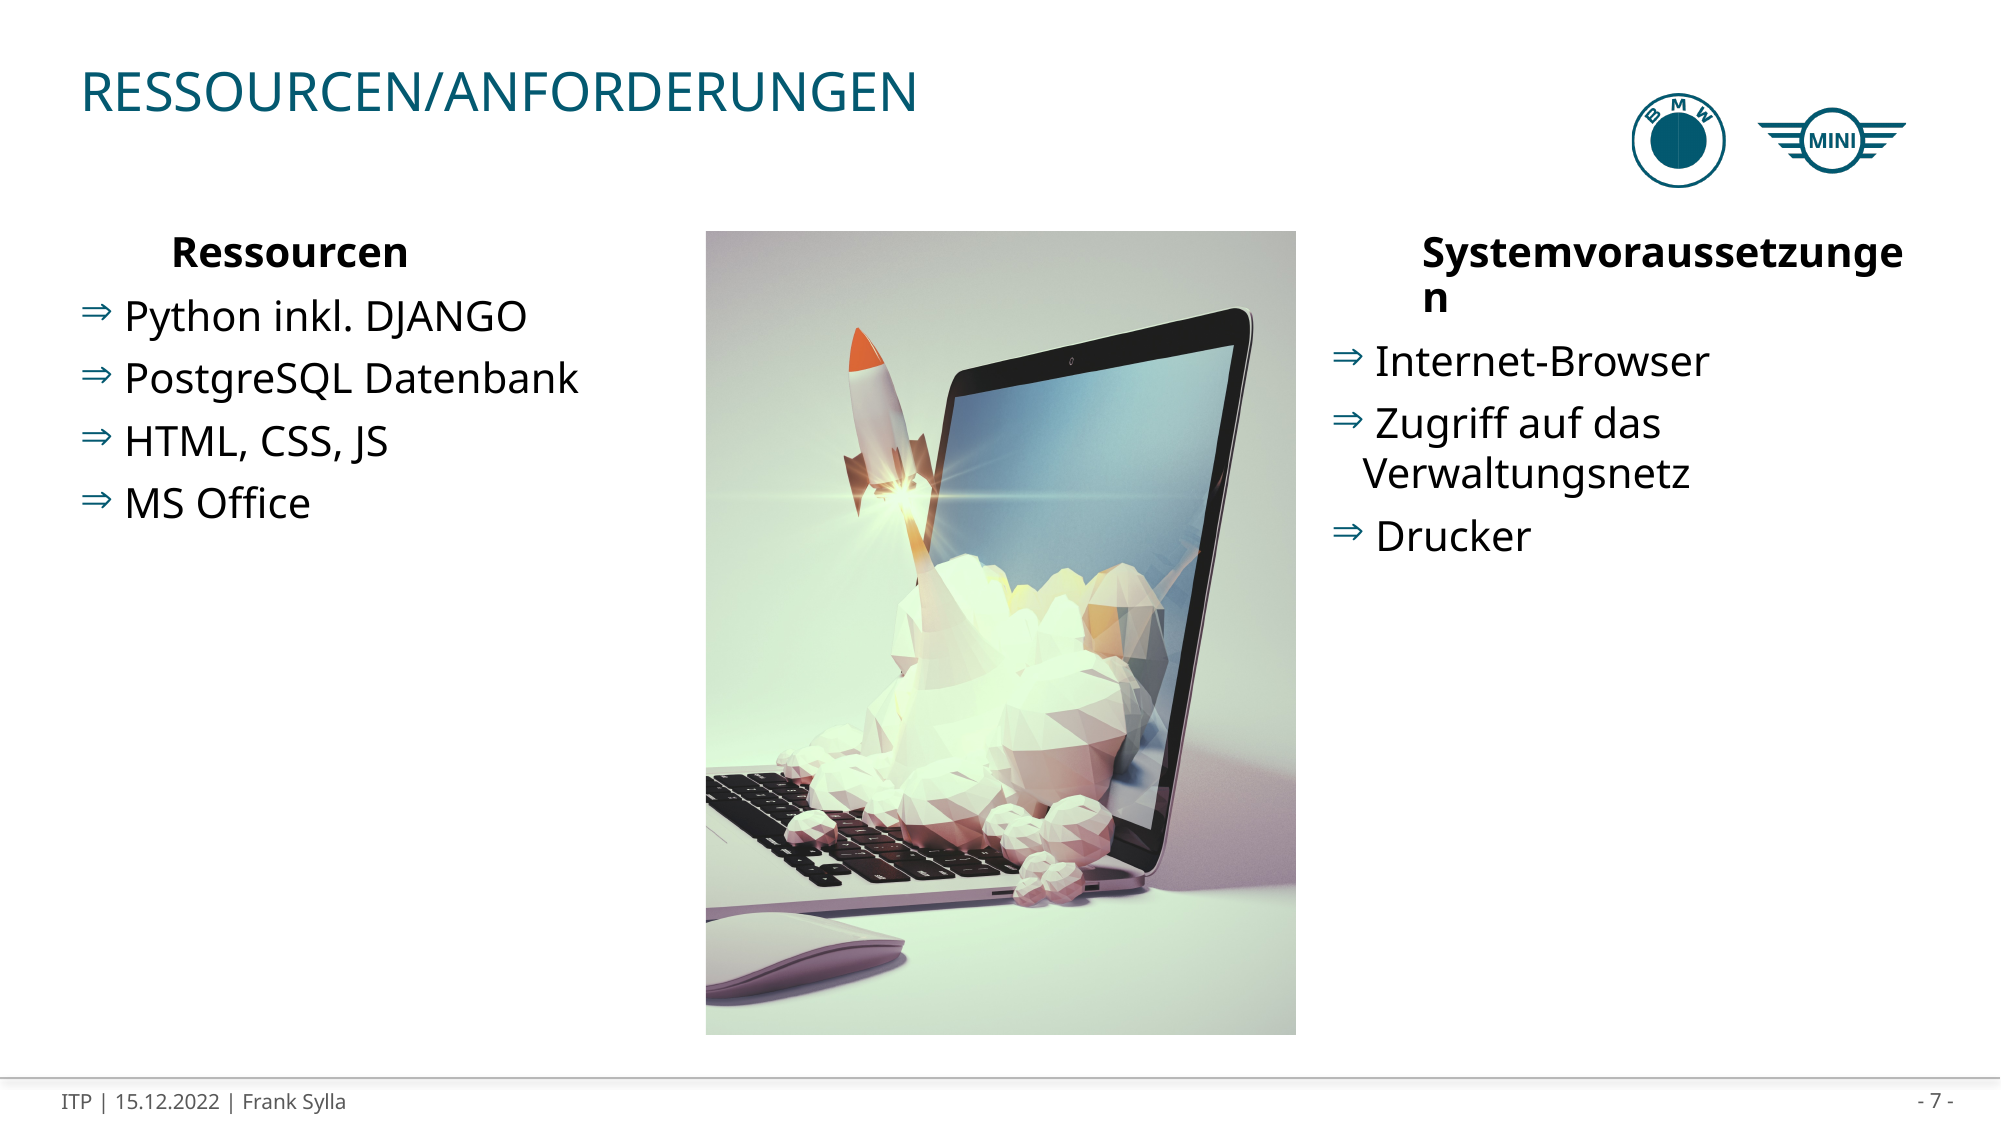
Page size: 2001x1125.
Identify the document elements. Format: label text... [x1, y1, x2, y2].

picture [1690, 123, 1907, 188]
picture [1635, 123, 1722, 185]
picture [1805, 123, 1860, 168]
list Systemvoraussetzungen Internet-Browser Zugriff auf das Verwaltungsnetz Drucker [1331, 231, 1922, 839]
title Ressourcen/Anforderungen [80, 56, 1922, 123]
picture [1631, 150, 1667, 188]
text_box Ressourcen Python inkl. DJANGO PostgreSQL Datenbank HTML, CSS, JS MS Office [80, 231, 671, 839]
picture [705, 231, 1297, 1036]
